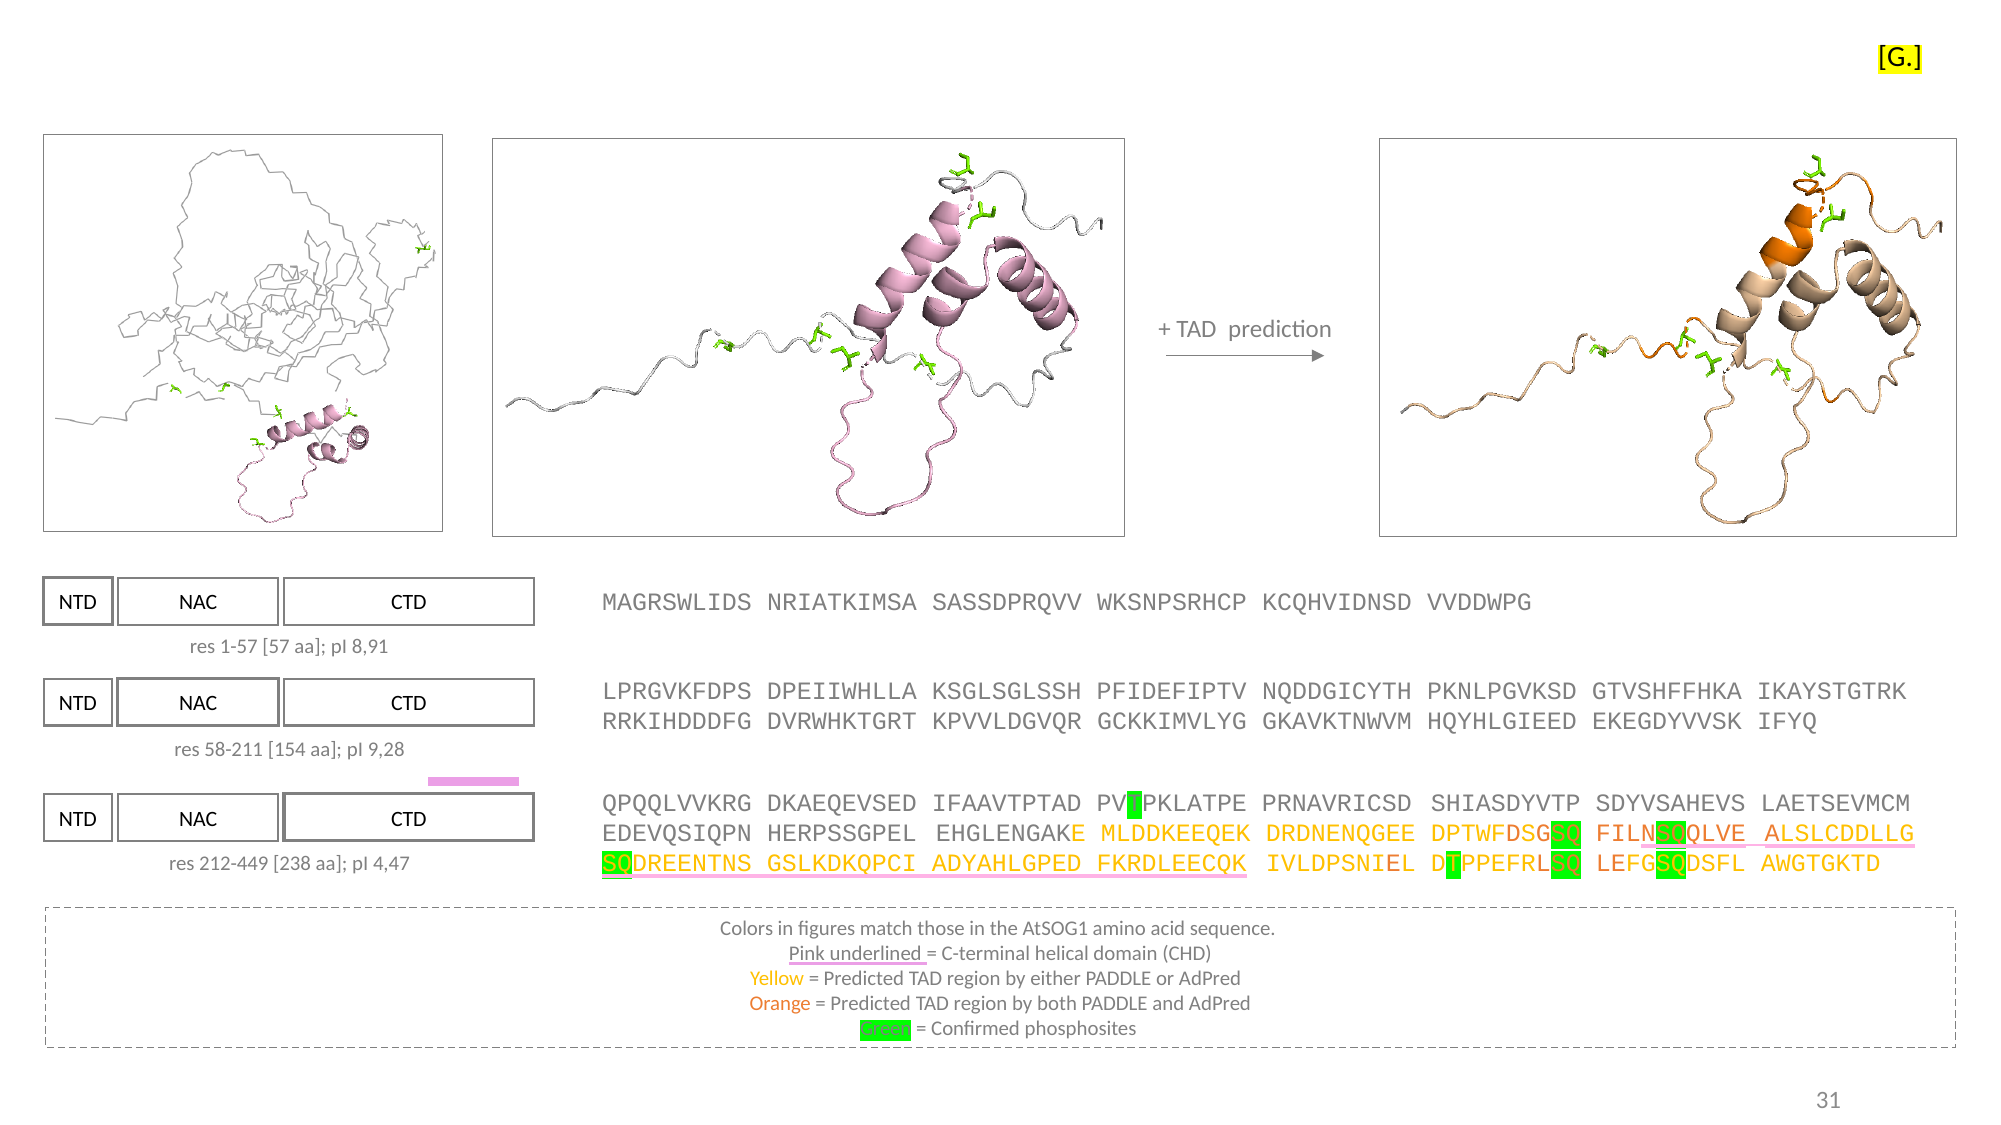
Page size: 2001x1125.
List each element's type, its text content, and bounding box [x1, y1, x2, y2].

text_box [43, 678, 534, 726]
slide_number 31 [1406, 1068, 1857, 1125]
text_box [43, 777, 534, 841]
text_box LPRGVKFDPS DPEIIWHLLA KSGLSGLSSH PFIDEFIPTV NQDDGICYTH PKNLPGVKSD GTVSHFFHKA IKAYSTGTRK RRKIHDDDFG DVRWHKTGRT KPVVLDGVQR GCKKIMVLYG GKAVKTNWVM HQYHLGIEED EKEGDYVVSK IFYQ [587, 667, 2000, 742]
text_box res 58-211 [154 aa]; pI 9,28 [45, 728, 534, 769]
picture [43, 134, 443, 532]
text_box MAGRSWLIDS NRIATKIMSA SASSDPRQVV WKSNPSRHCP KCQHVIDNSD VVDDWPG [587, 578, 2000, 623]
picture [1379, 138, 1956, 536]
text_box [1124, 305, 1368, 356]
picture [492, 138, 1124, 536]
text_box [43, 577, 534, 625]
text_box Colors in figures match those in the AtSOG1 amino acid sequence. Pink underlined = C-terminal helical domain (CHD) Yellow = Predicted TAD region by either PADDLE or AdPred Orange = Predicted TAD region by both PADDLE and AdPred Green = Confirmed phosphosites [45, 907, 1956, 1048]
text_box QPQQLVVKRG DKAEQEVSED IFAAVTPTAD PVTPKLATPE PRNAVRICSD SHIASDYVTP SDYVSAHEVS LAETSEVMCM EDEVQSIQPN HERPSSGPEL EHGLENGAKE MLDDKEEQEK DRDNENQGEE DPTWFDSGSQ FILNSQQLVE ALSLCDDLLG SQDREENTNS GSLKDKQPCI ADYAHLGPED FKRDLEECQK IVLDPSNIEL DTPPEFRLSQ LEFGSQDSFL AWGTGKTD [586, 778, 2000, 915]
text_box [G.] [1820, 29, 1944, 80]
text_box res 1-57 [57 aa]; pI 8,91 [45, 625, 534, 666]
text_box res 212-449 [238 aa]; pI 4,47 [45, 842, 534, 882]
